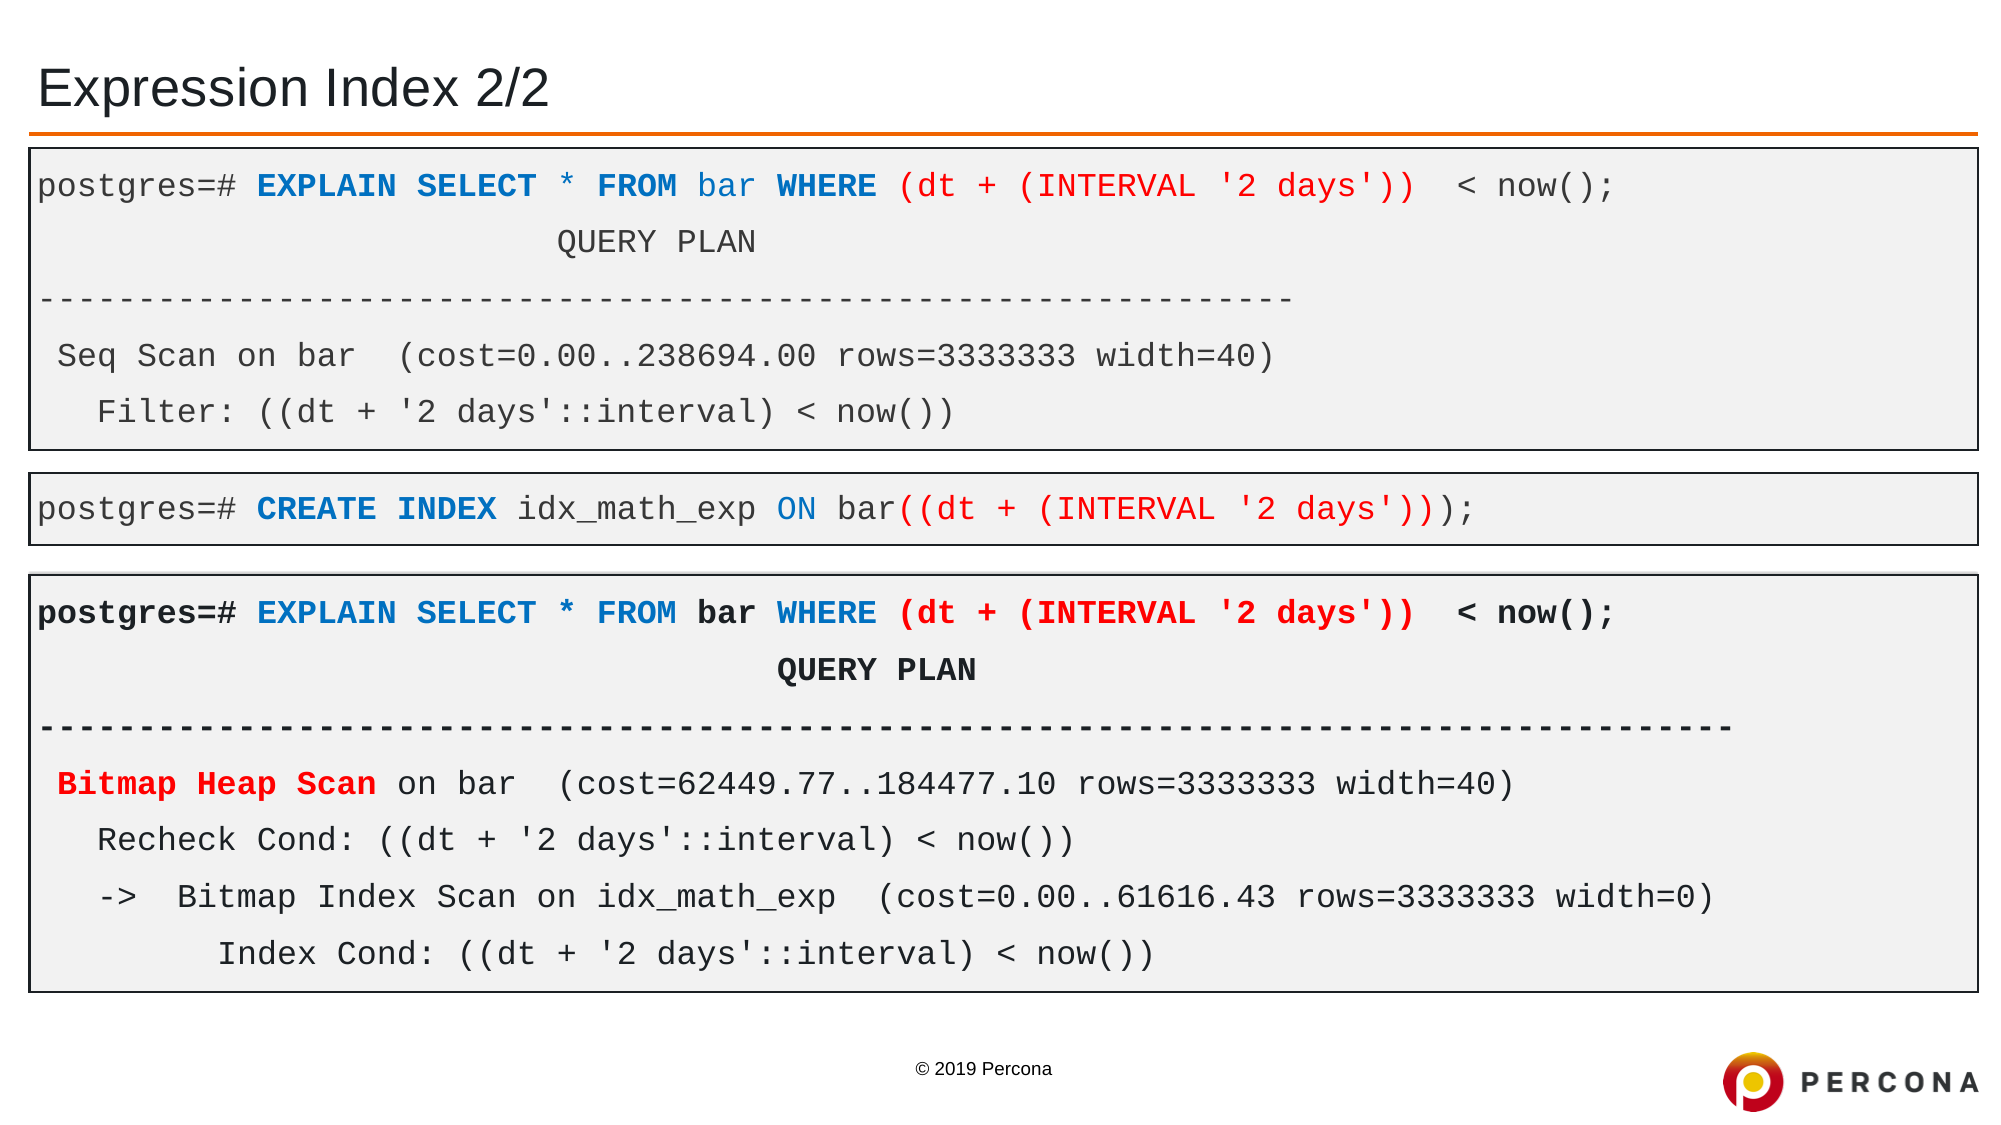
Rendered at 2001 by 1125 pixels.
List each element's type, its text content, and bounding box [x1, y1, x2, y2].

picture [1723, 1052, 1979, 1112]
text_box postgres=# EXPLAIN SELECT * FROM bar WHERE (dt + (INTERVAL '2 days')) < now(); QUERY PLAN --------------------------------------------------------------- Seq Scan on bar (cost=0.00..238694.00 rows=3333333 width=40) Filter: ((dt + '2 days'::interval) < now()) [29, 147, 1979, 450]
text_box postgres=# CREATE INDEX idx_math_exp ON bar((dt + (INTERVAL '2 days'))); [29, 472, 1979, 546]
list postgres=# EXPLAIN SELECT * FROM bar WHERE (dt + (INTERVAL '2 days')) < now(); QUERY PLAN ------------------------------------------------------------------------------------- Bitmap Heap Scan on bar (cost=62449.77..184477.10 rows=3333333 width=40) Recheck Cond: ((dt + '2 days'::interval) < now()) -> Bitmap Index Scan on idx_math_exp (cost=0.00..61616.43 rows=3333333 width=0) Index Cond: ((dt + '2 days'::interval) < now()) [29, 575, 1979, 992]
title Expression Index 2/2 [29, 29, 1979, 147]
